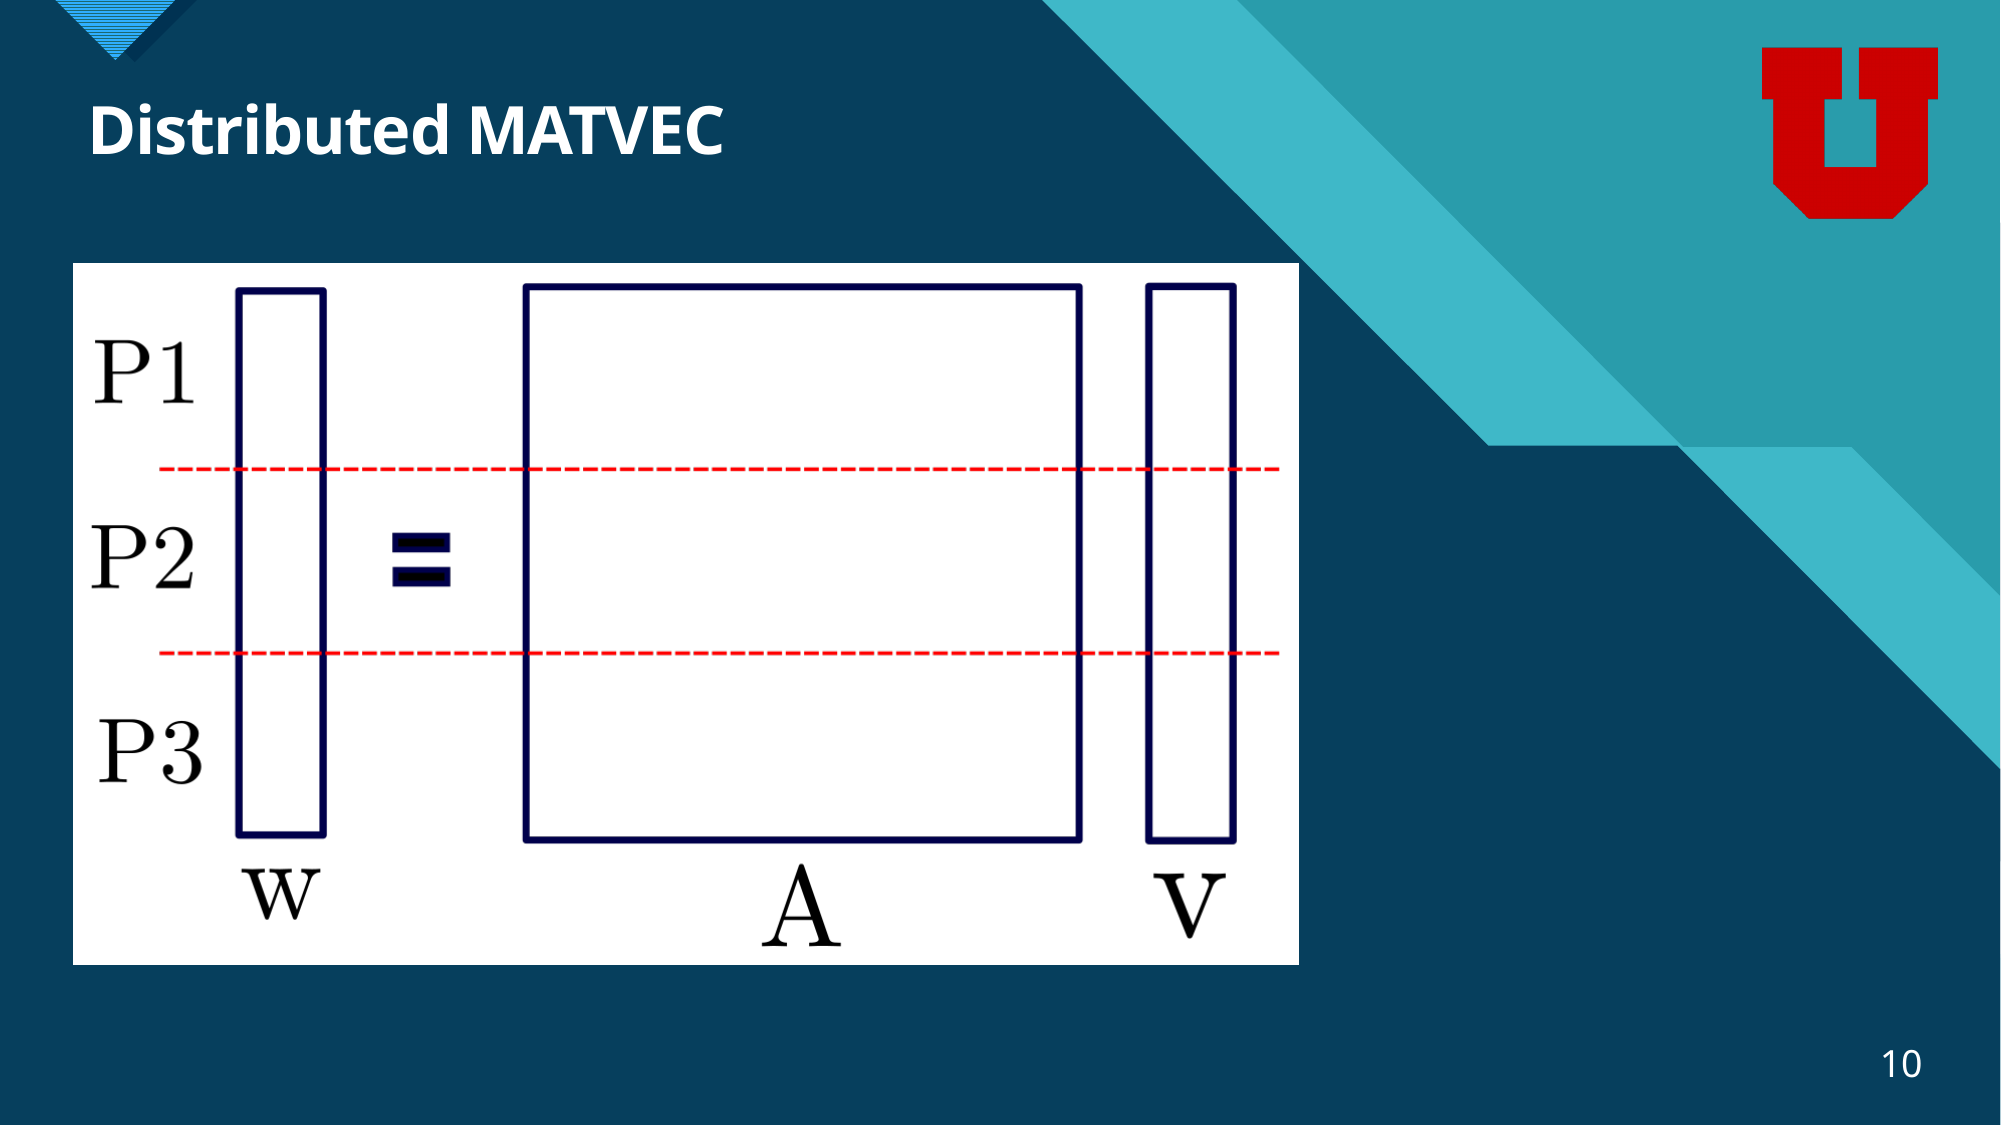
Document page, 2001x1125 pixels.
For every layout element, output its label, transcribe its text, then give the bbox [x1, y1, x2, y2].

title Distributed MATVEC [72, 89, 1762, 177]
picture [1762, 45, 1938, 221]
picture [74, 264, 1298, 964]
slide_number 10 [1845, 1035, 1938, 1096]
